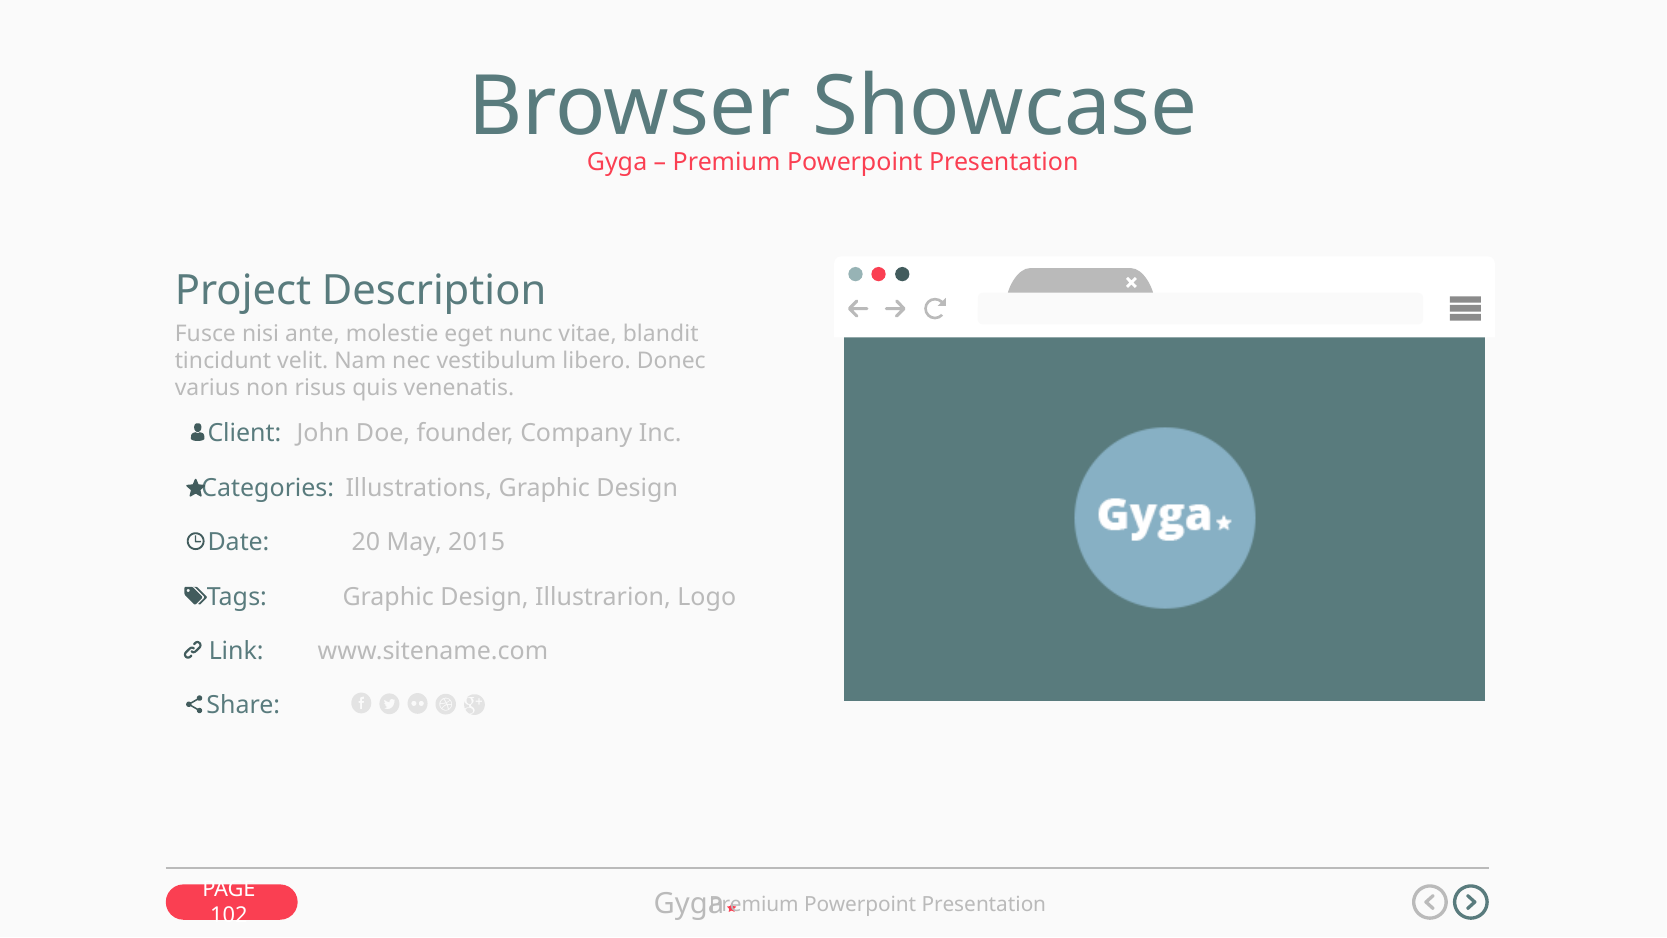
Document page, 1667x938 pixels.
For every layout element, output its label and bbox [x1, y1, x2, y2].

text_box [160, 278, 766, 408]
text_box [435, 693, 457, 715]
text_box [379, 693, 400, 715]
list [0, 43, 1667, 185]
text_box [184, 572, 282, 618]
text_box [186, 681, 295, 727]
text_box [186, 518, 285, 563]
text_box [351, 692, 372, 714]
text_box [190, 409, 697, 455]
picture [843, 338, 1485, 701]
text_box [407, 693, 428, 714]
text_box [302, 627, 564, 672]
text_box [833, 256, 1496, 338]
text_box [183, 627, 279, 672]
text_box [327, 572, 752, 618]
text_box [336, 518, 521, 563]
text_box [464, 694, 485, 715]
text_box [186, 463, 694, 509]
